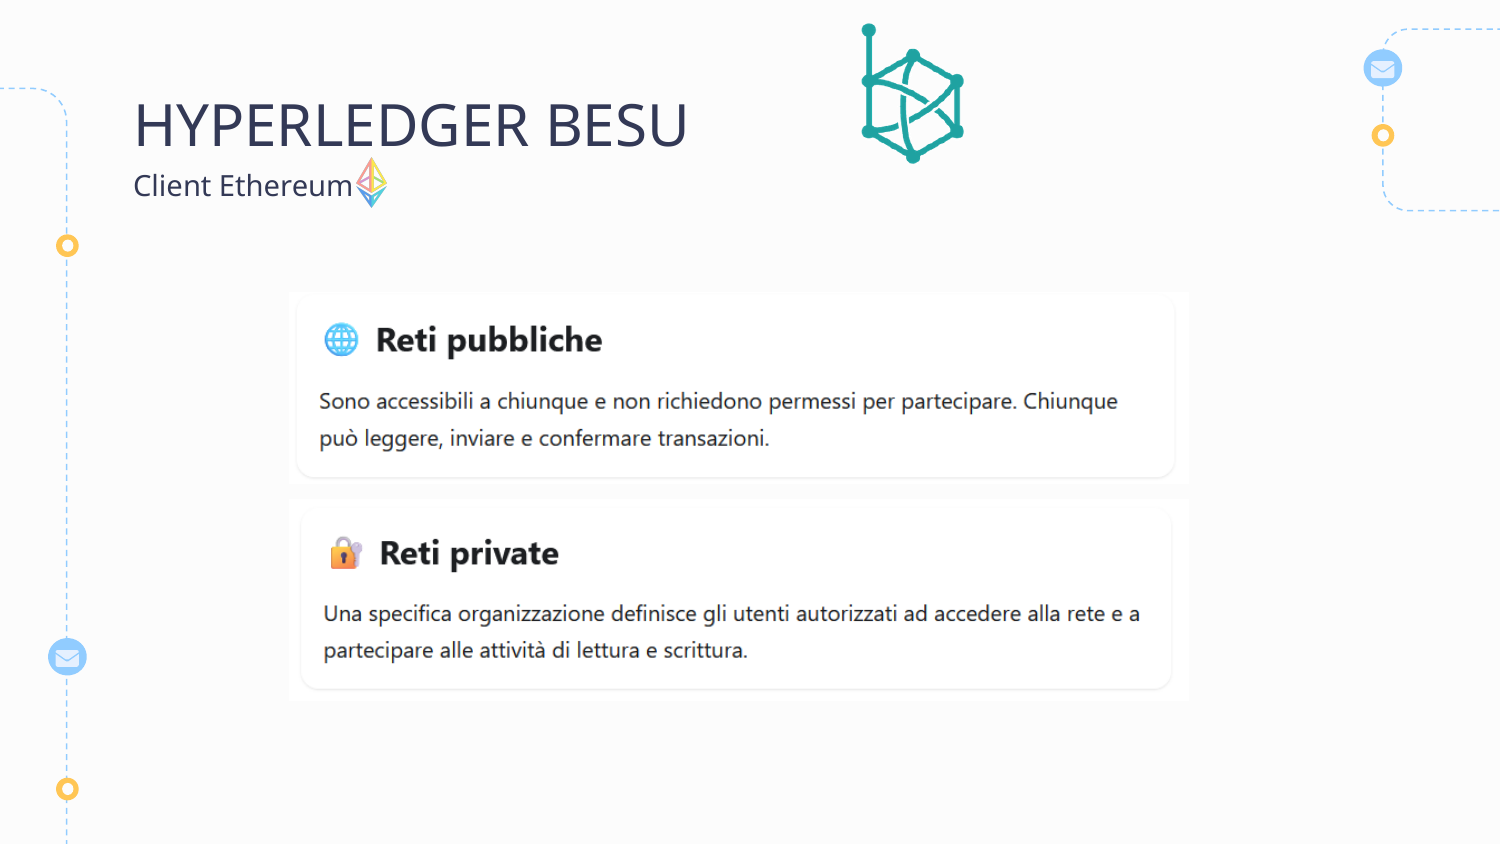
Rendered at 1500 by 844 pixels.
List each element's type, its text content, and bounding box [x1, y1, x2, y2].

text_box Client Ethereum [118, 152, 388, 223]
picture [356, 157, 387, 208]
picture [288, 499, 1189, 702]
title HYPERLEDGER BESU [979, 72, 1382, 167]
title HYPERLEDGER BESU [118, 72, 844, 167]
picture [288, 291, 1189, 484]
picture [849, 6, 976, 168]
